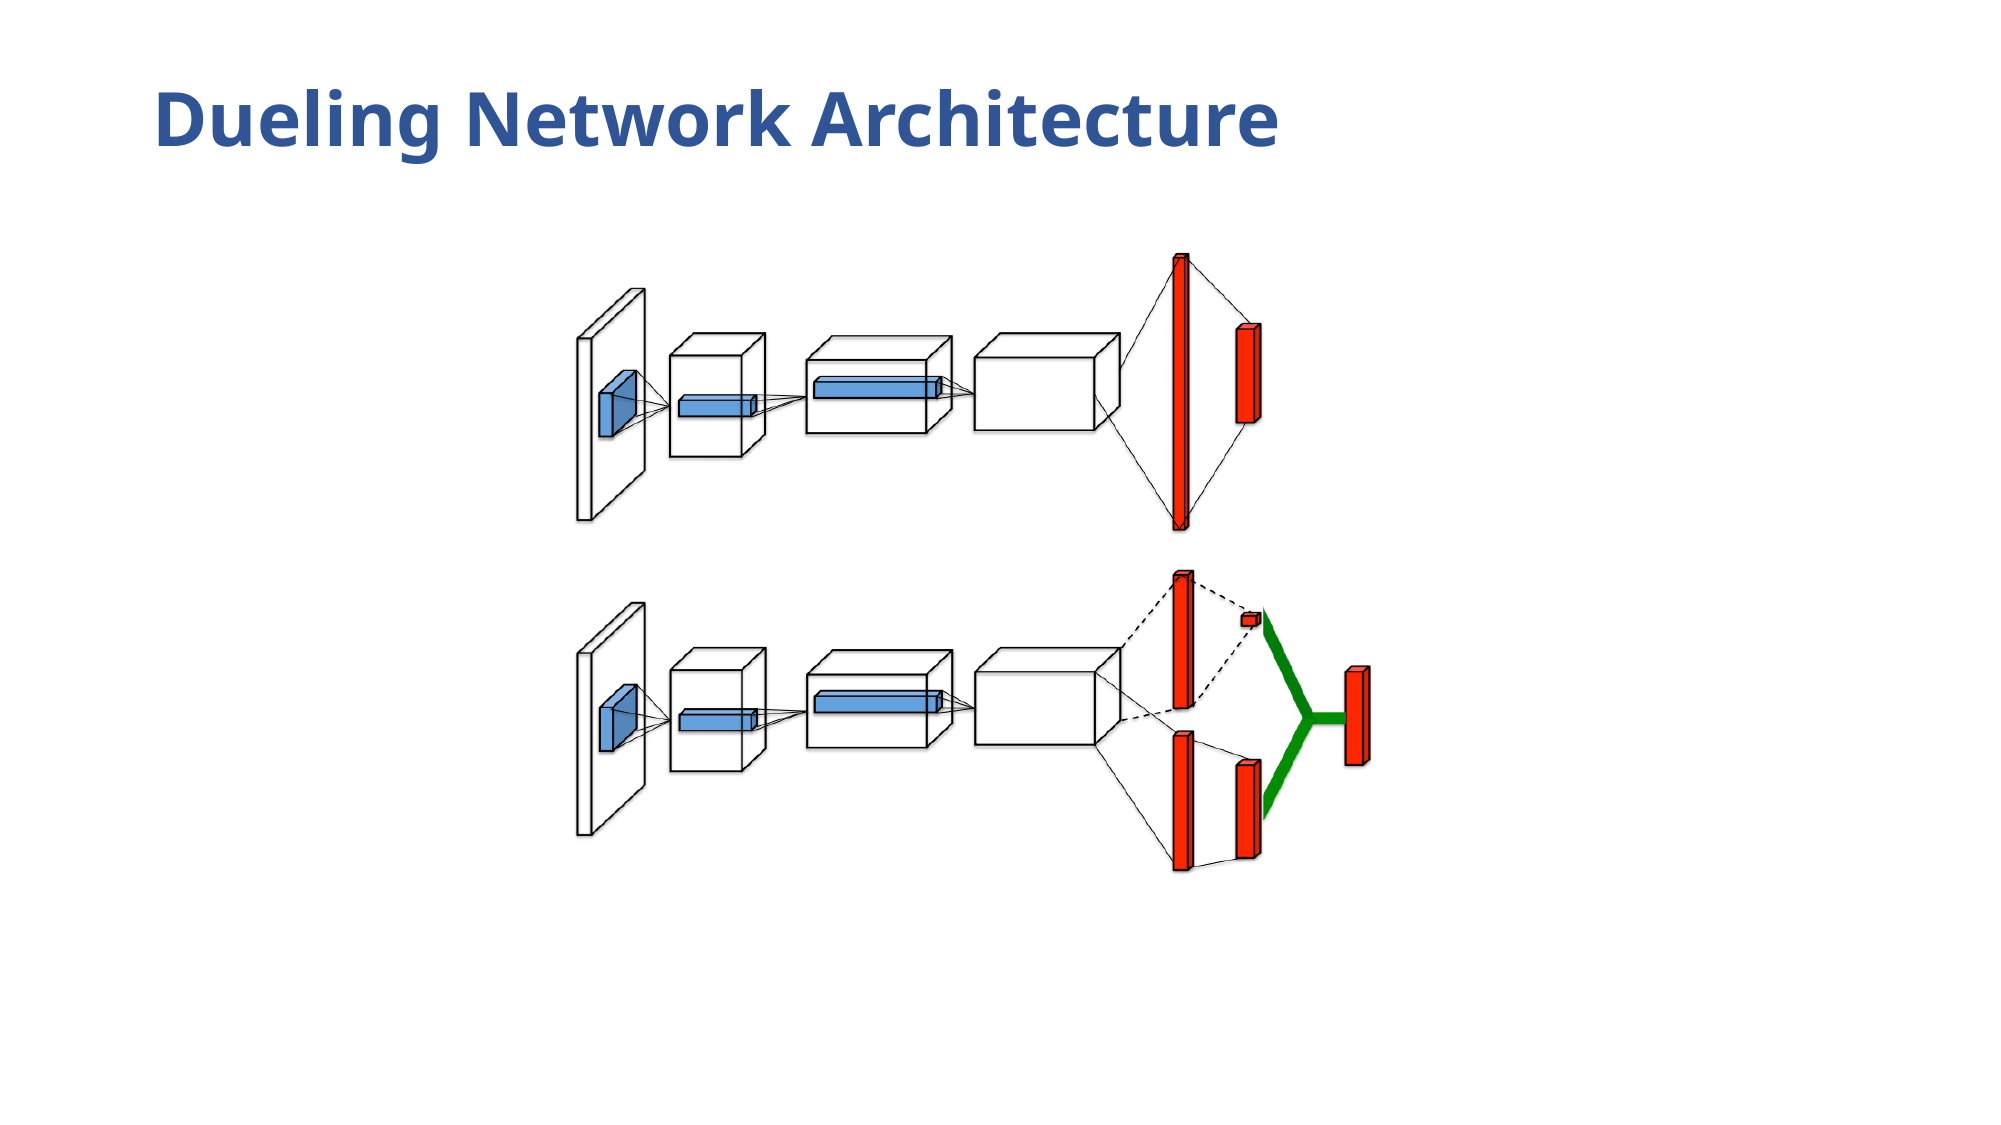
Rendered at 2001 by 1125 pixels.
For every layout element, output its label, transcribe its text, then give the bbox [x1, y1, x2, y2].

text_box Dueling Network Architecture [137, 51, 1863, 194]
picture [506, 229, 1470, 896]
